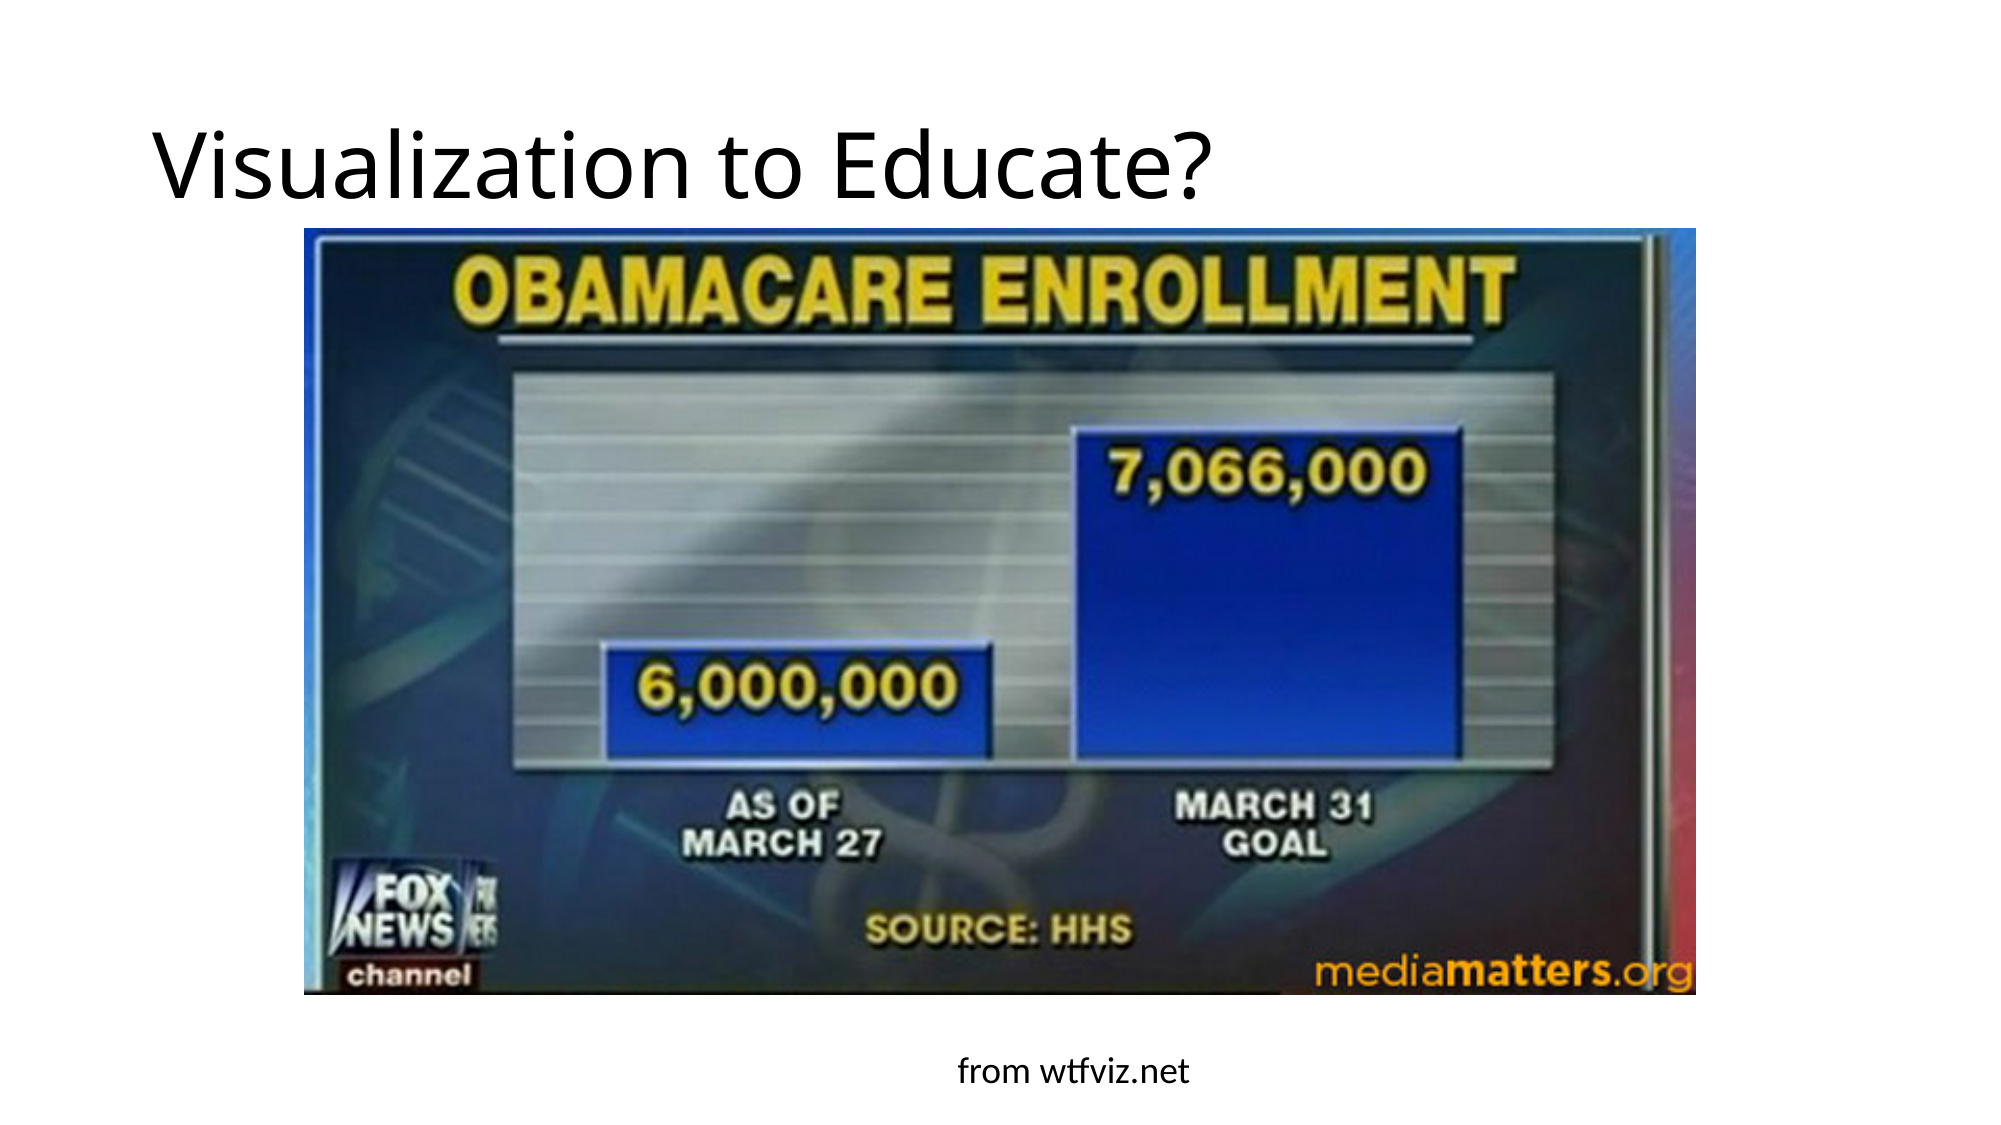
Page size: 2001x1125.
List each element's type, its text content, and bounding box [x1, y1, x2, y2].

title Visualization to Educate? [137, 59, 1863, 278]
text_box from wtfviz.net [942, 1039, 1206, 1099]
picture [304, 227, 1696, 995]
